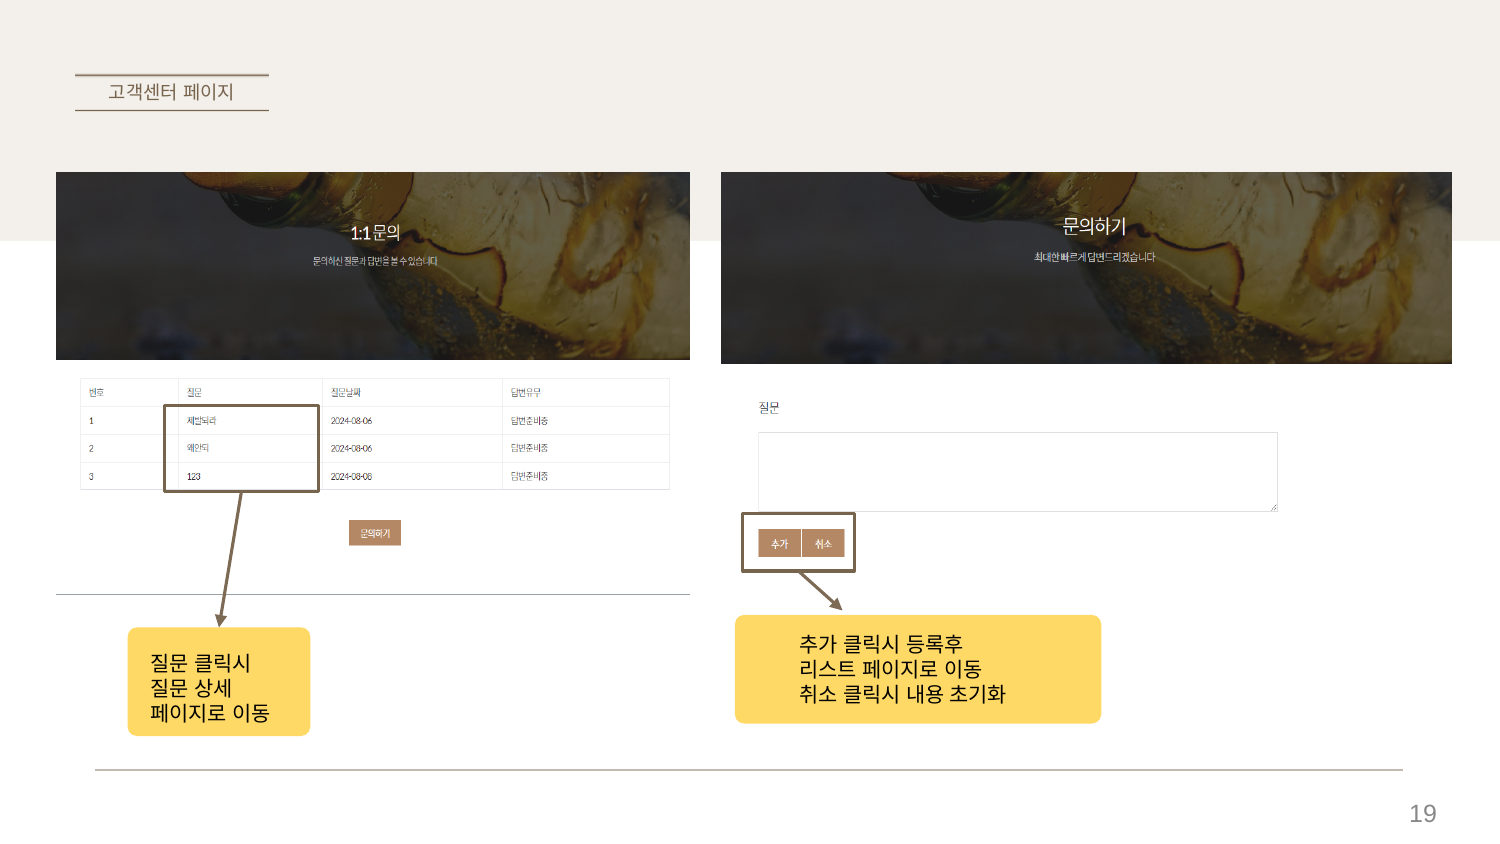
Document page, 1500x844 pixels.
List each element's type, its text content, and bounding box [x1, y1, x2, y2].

text_box 추가 클릭시 등록후 리스트 페이지로 이동 취소 클릭시 내용 초기화 [784, 627, 1189, 722]
text_box 질문 클릭시 질문 상세 페이지로 이동 [135, 635, 303, 741]
text_box [240, 627, 311, 736]
text_box [127, 627, 219, 736]
slide_number ‹#› [1269, 797, 1445, 828]
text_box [798, 570, 843, 611]
picture [95, 766, 1403, 773]
picture [0, 0, 1500, 619]
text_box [218, 491, 242, 628]
text_box [734, 627, 1097, 724]
